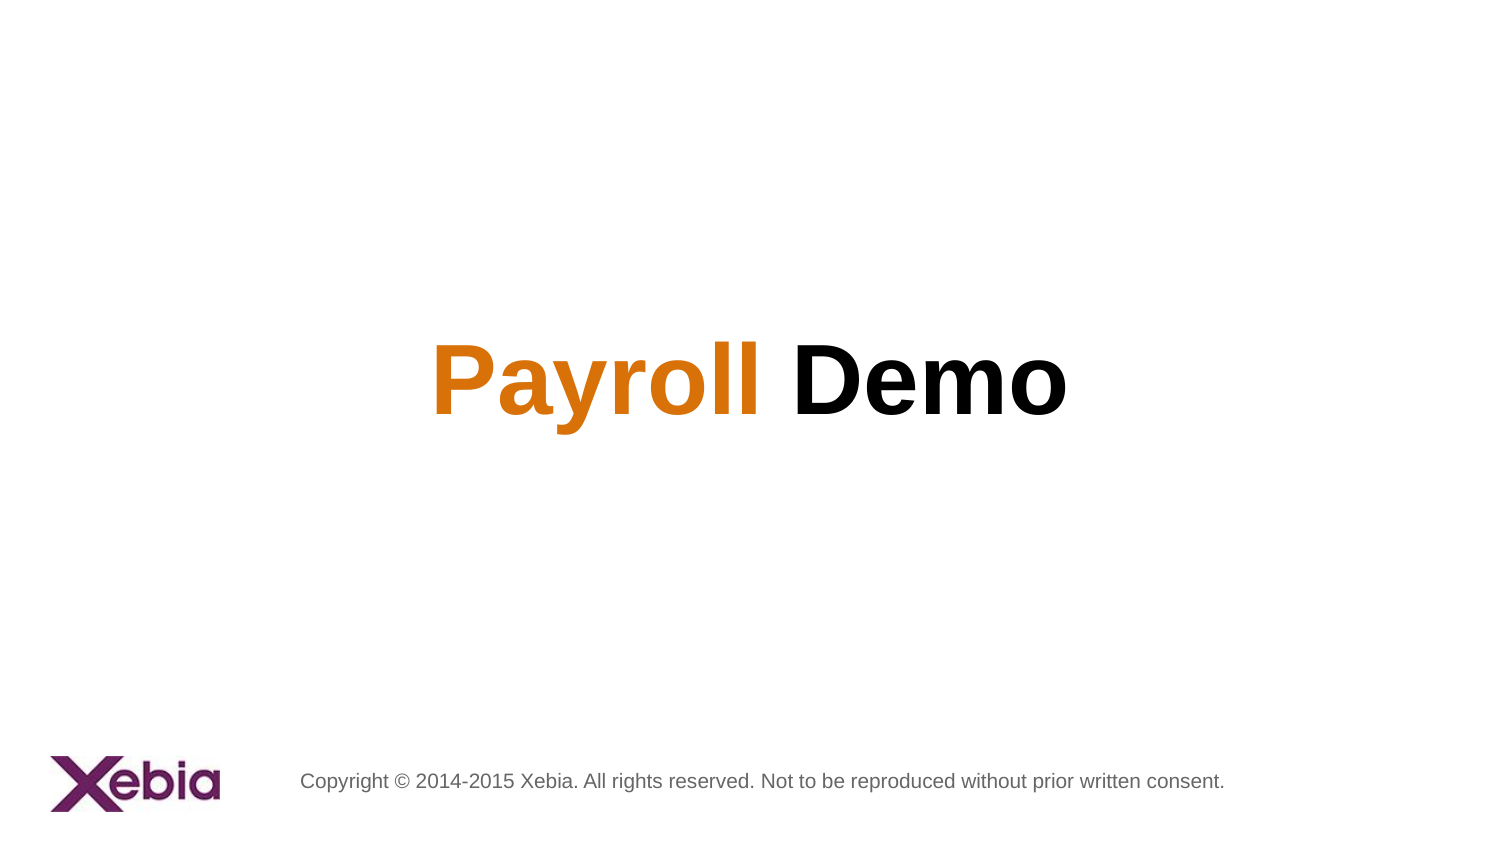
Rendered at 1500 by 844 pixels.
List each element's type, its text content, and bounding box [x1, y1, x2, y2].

text_box Copyright © 2014-2015 Xebia. All rights reserved. Not to be reproduced without prior written consent. [285, 752, 1401, 808]
picture [50, 756, 220, 813]
title Payroll Demo [112, 259, 1388, 450]
